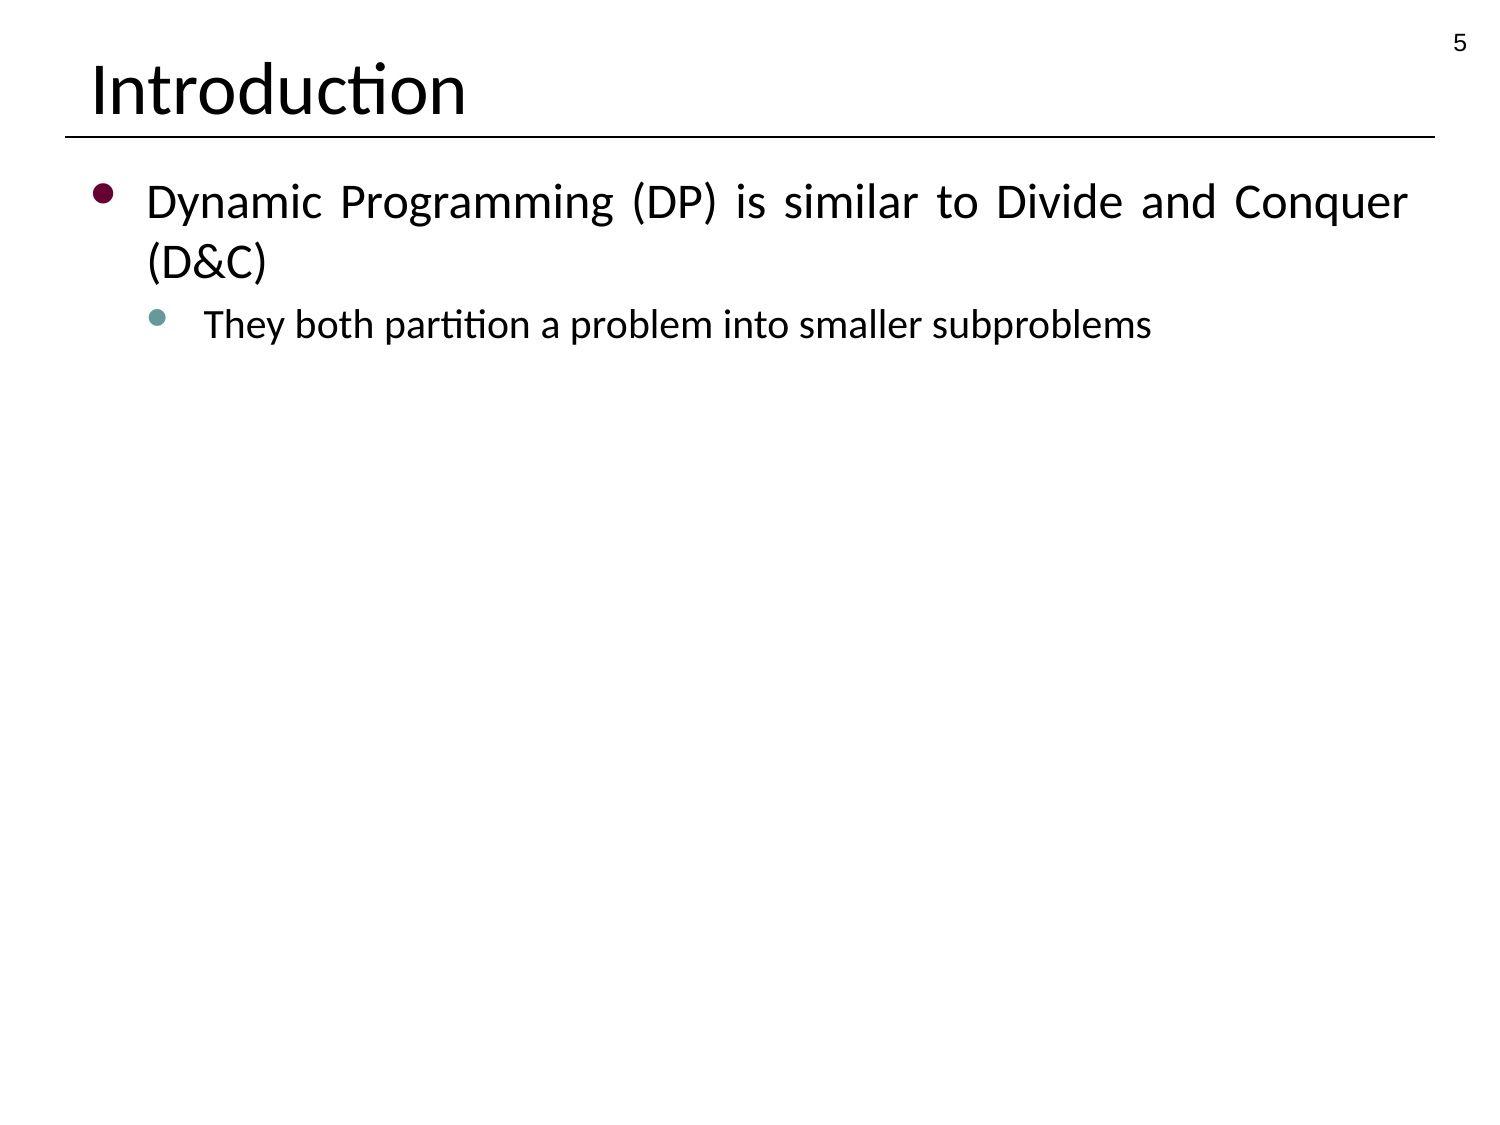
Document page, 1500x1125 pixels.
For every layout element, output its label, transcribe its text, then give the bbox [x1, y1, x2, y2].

slide_number 5 [1131, 18, 1483, 62]
title Introduction [75, 20, 1425, 138]
list Dynamic Programming (DP) is similar to Divide and Conquer (D&C) They both partition a problem into smaller subproblems [75, 160, 1425, 1094]
